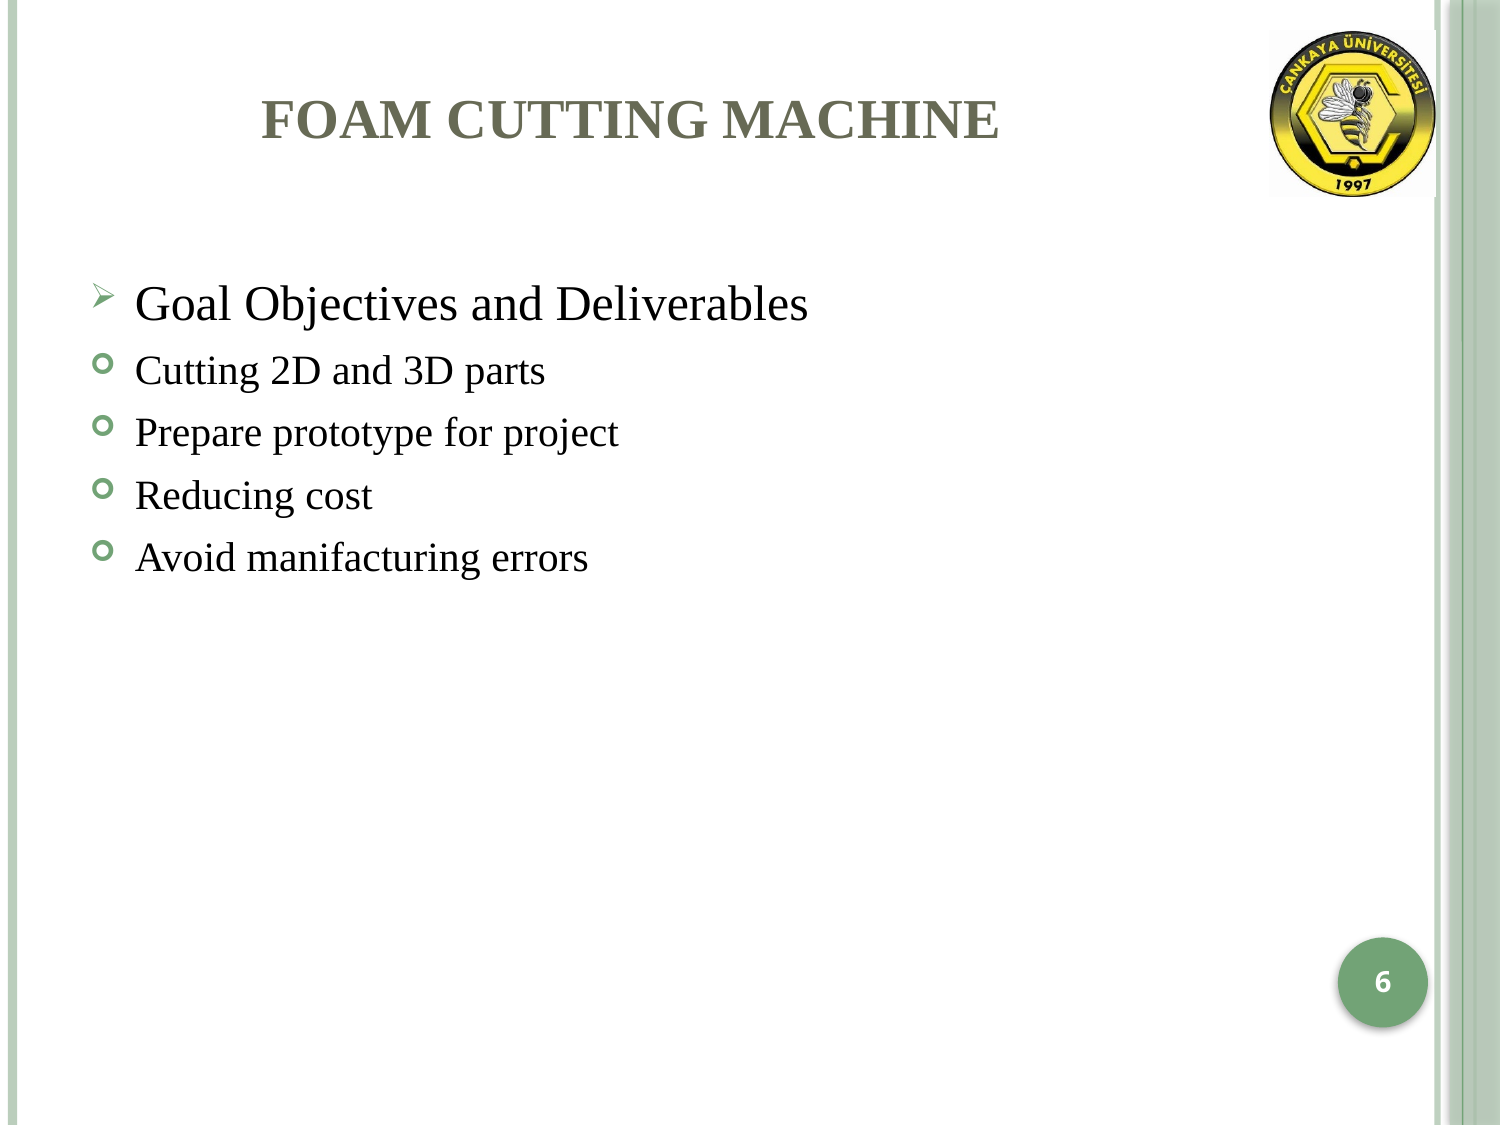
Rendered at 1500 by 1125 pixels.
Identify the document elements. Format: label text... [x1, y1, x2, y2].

title FOAM CUTTING MACHINE [75, 45, 1188, 233]
list Goal Objectives and Deliverables Cutting 2D and 3D parts Prepare prototype for project Reducing cost Avoid manifacturing errors [75, 262, 1300, 1062]
slide_number 5 [1333, 940, 1434, 1027]
picture [1269, 30, 1436, 197]
